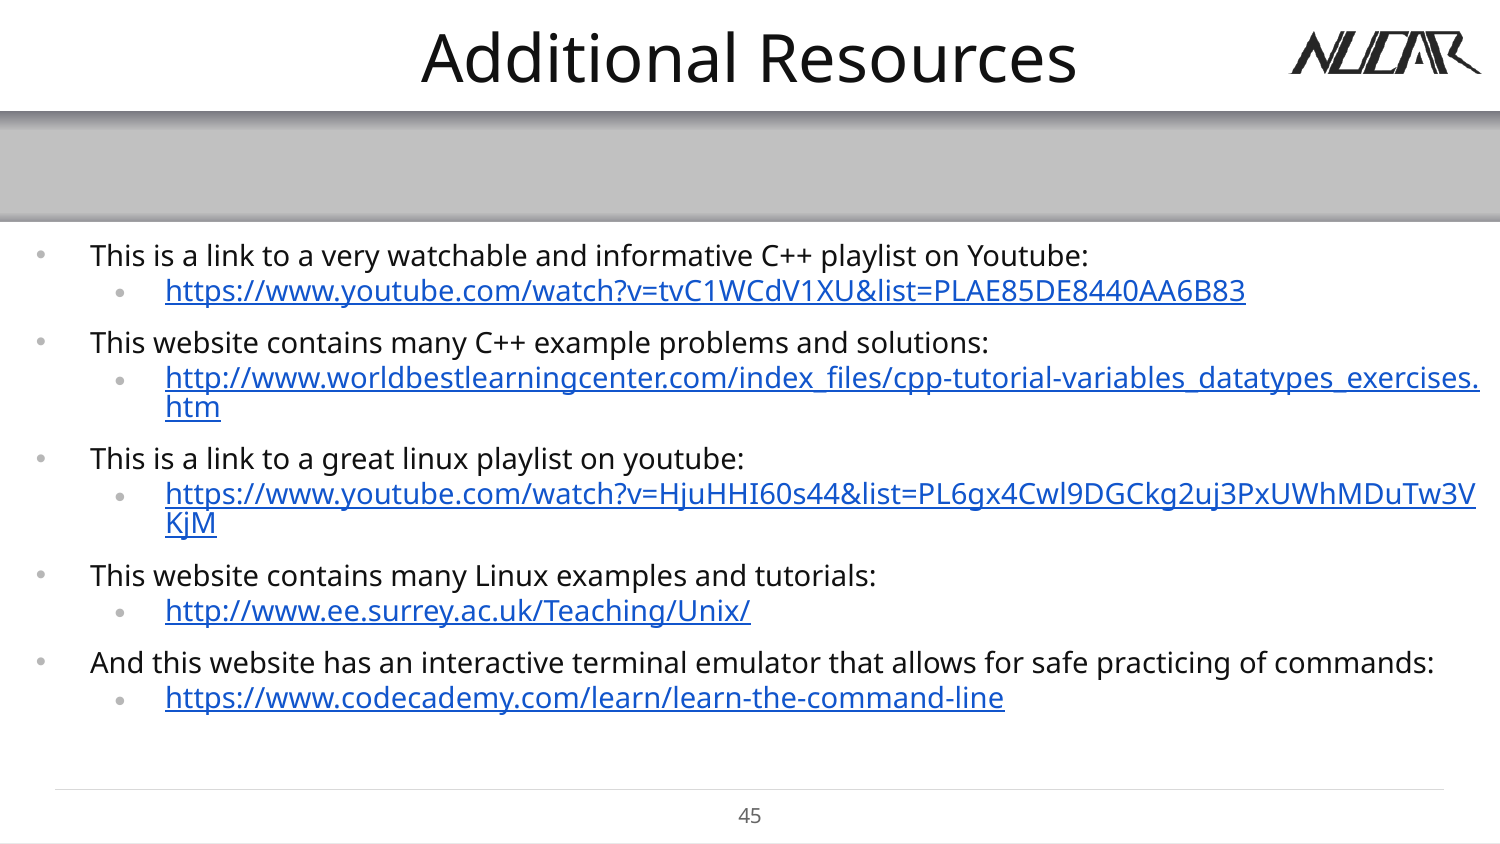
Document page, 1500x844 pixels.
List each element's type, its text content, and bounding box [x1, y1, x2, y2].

title Additional Resources [97, 0, 1403, 111]
slide_number 45 [97, 789, 1403, 844]
list This is a link to a very watchable and informative C++ playlist on Youtube: https://www.youtube.com/watch?v=tvC1WCdV1XU&list=PLAE85DE8440AA6B83 This website contains many C++ example problems and solutions: http://www.worldbestlearningcenter.com/index_files/cpp-tutorial-variables_datatypes_exercises.htm This is a link to a great linux playlist on youtube: https://www.youtube.com/watch?v=HjuHHI60s44&list=PL6gx4Cwl9DGCkg2uj3PxUWhMDuTw3VKjM This website contains many Linux examples and tutorials: http://www.ee.surrey.ac.uk/Teaching/Unix/ And this website has an interactive terminal emulator that allows for safe practicing of commands: https://www.codecademy.com/learn/learn-the-command-line [0, 221, 1500, 735]
